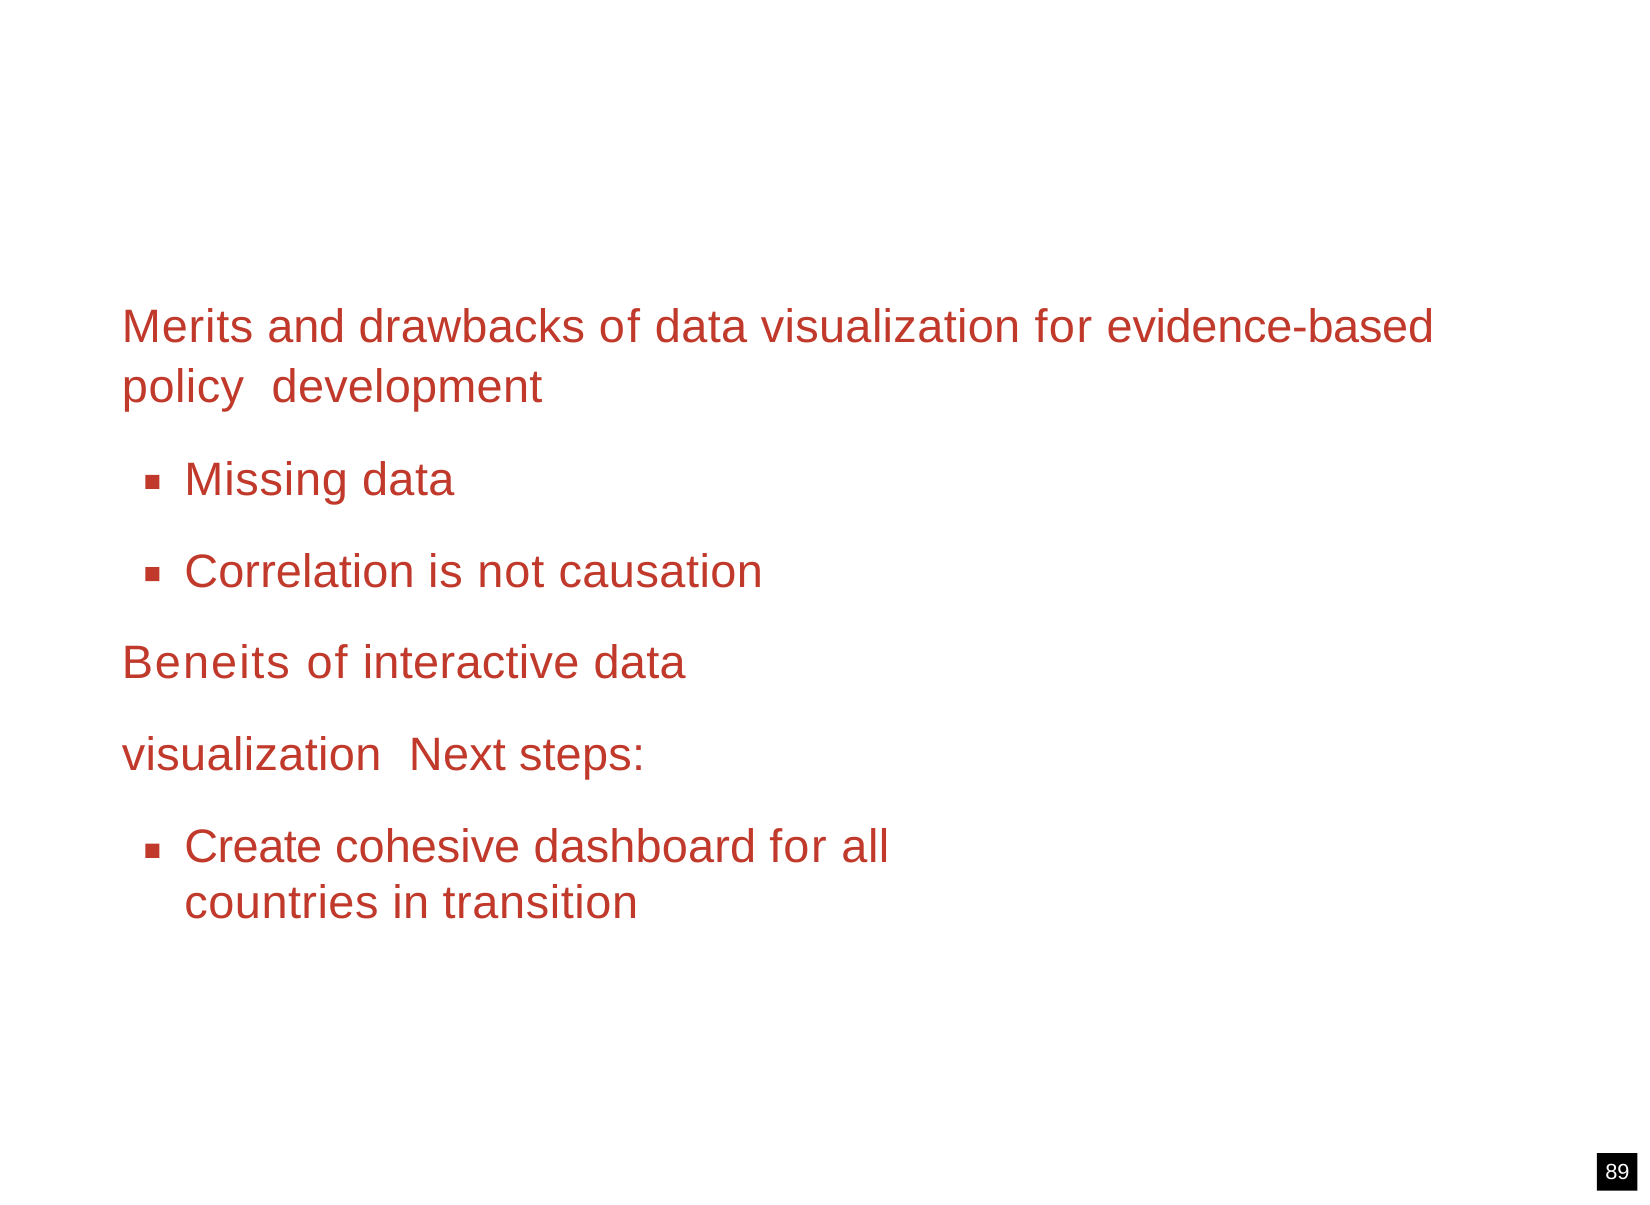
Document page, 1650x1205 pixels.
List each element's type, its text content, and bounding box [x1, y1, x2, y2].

slide_number 89 [1601, 1160, 1634, 1205]
text_box Merits and drawbacks of data visualization for evidence-based policy development Missing data Correlation is not causation Beneits of interactive data visualization Next steps: Create cohesive dashboard for all countries in transition [119, 290, 1557, 928]
